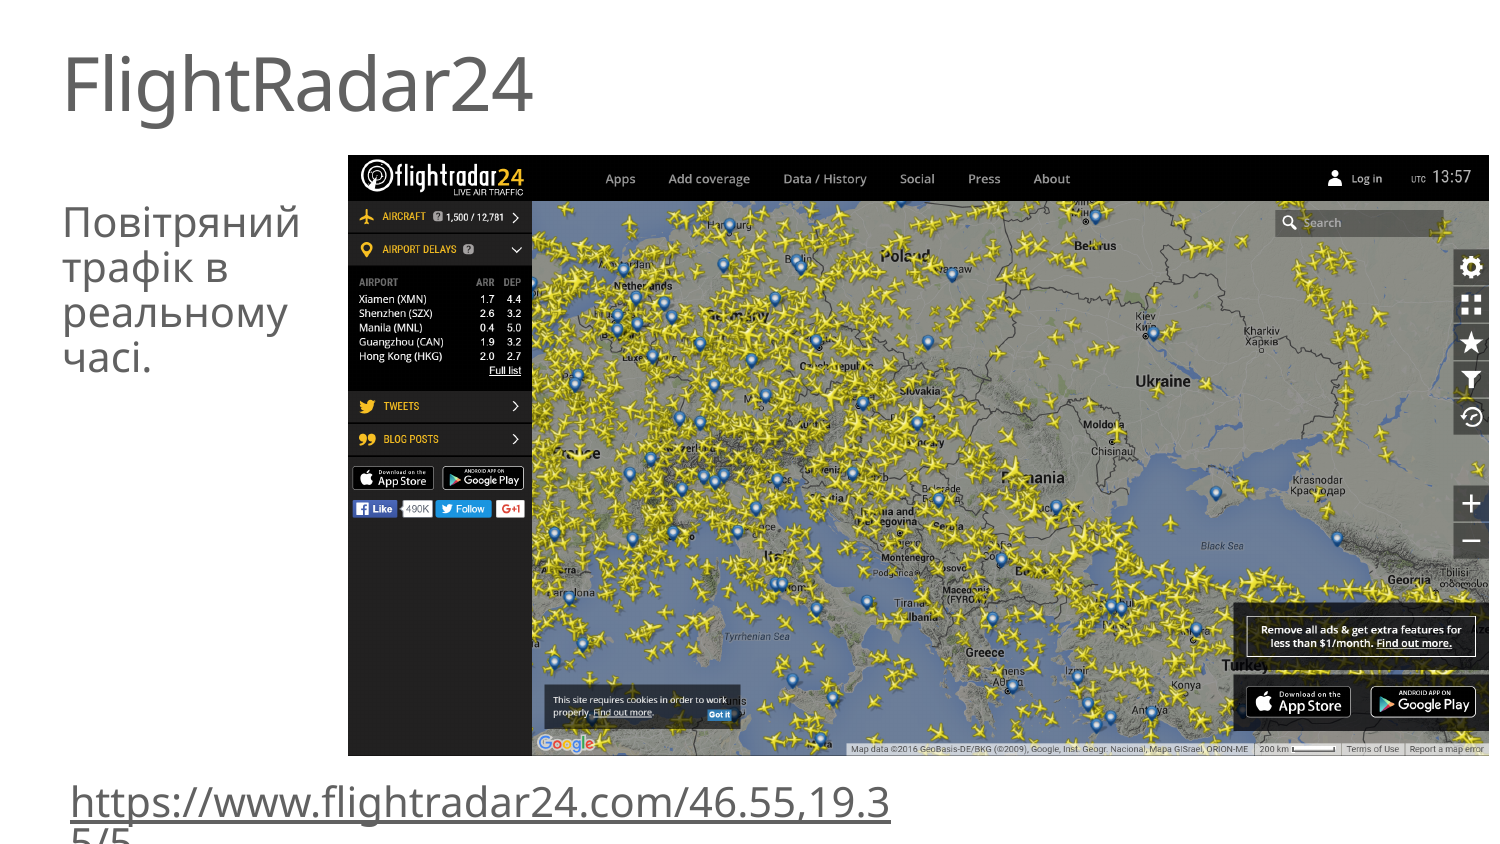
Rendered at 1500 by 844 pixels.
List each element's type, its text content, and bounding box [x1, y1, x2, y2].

list https://www.flightradar24.com/46.55,19.35/5 [52, 765, 926, 844]
title FlightRadar24 [44, 35, 1456, 147]
text_box Повітряний трафік в реальному часі. [44, 190, 333, 394]
picture [348, 155, 1489, 756]
